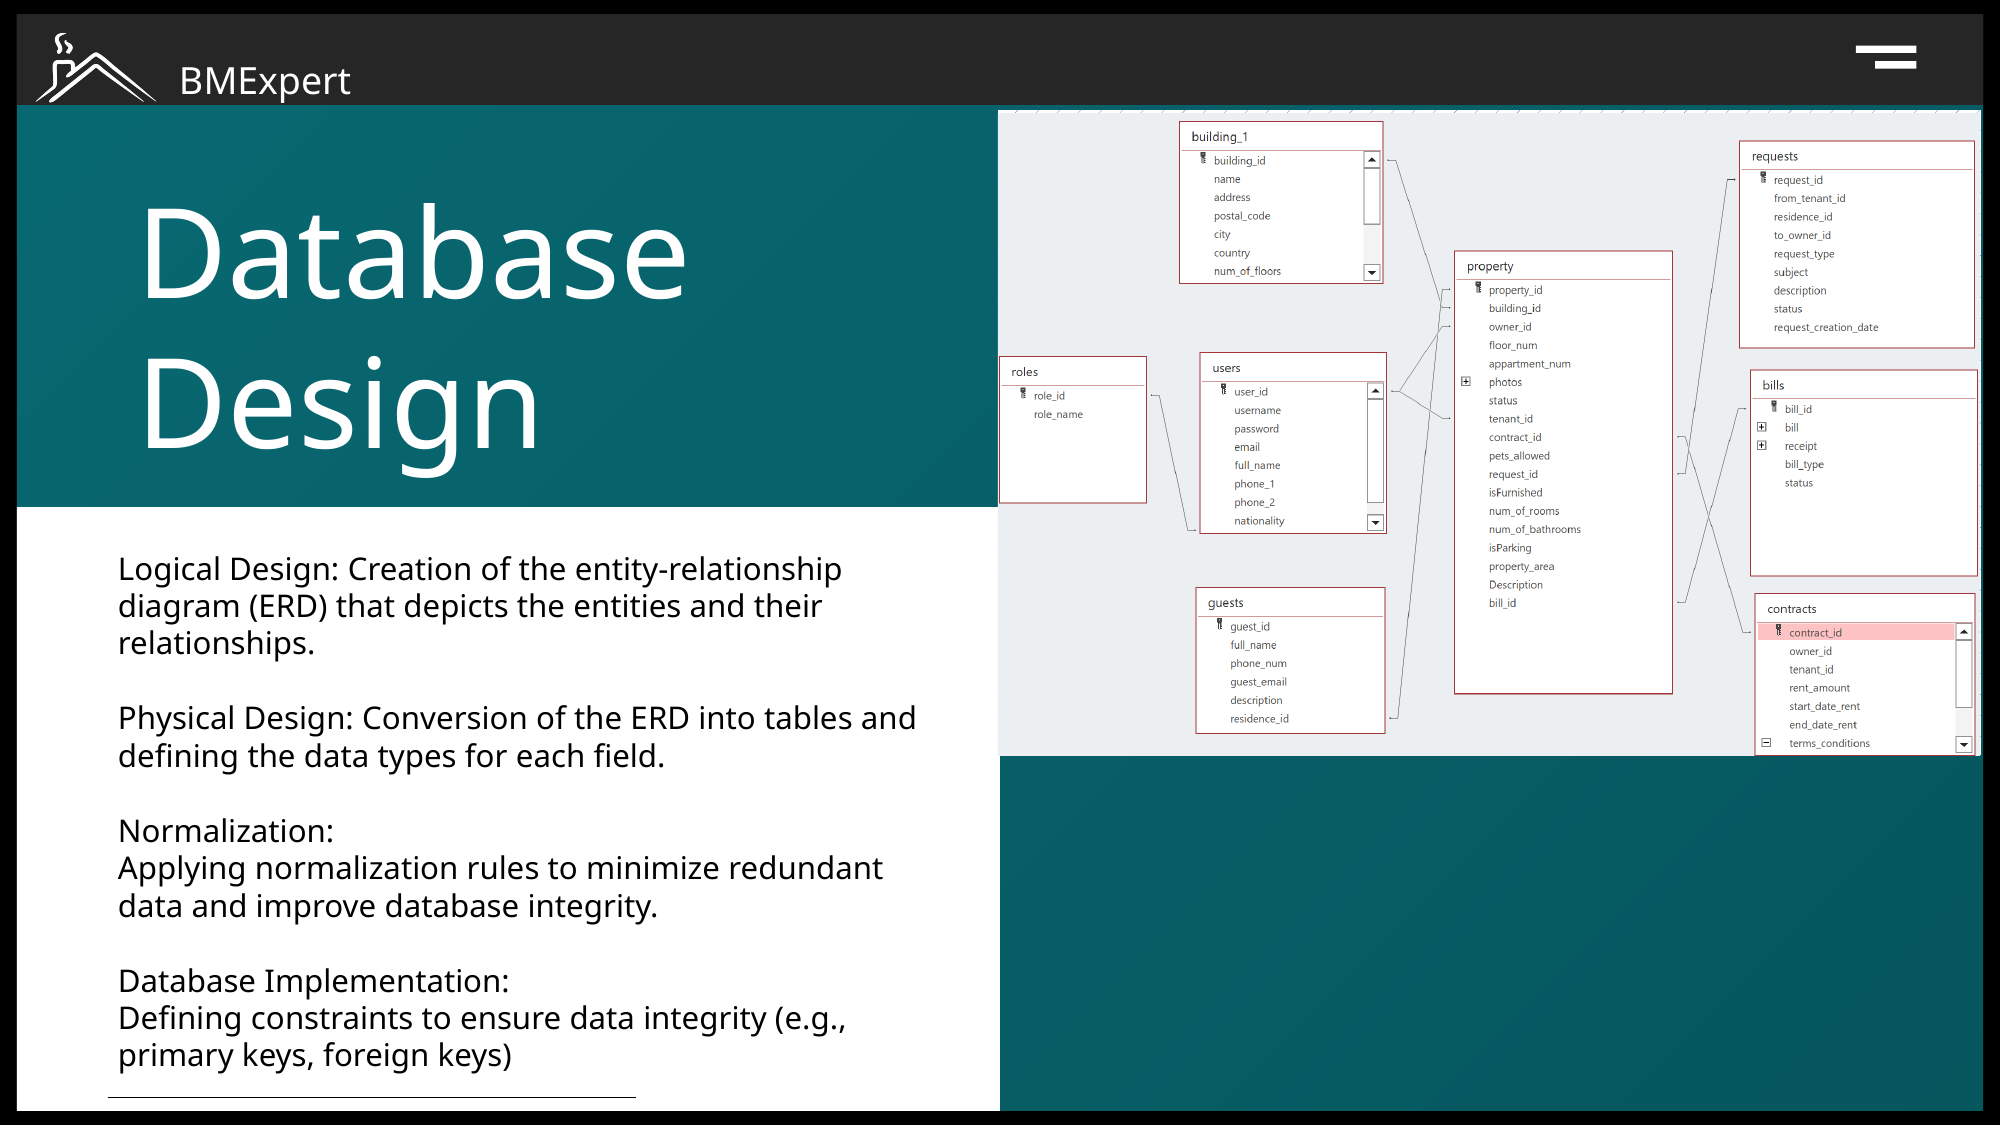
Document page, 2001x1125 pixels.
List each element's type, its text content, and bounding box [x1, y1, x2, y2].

text_box Database Design [121, 166, 707, 482]
text_box BMExpert [179, 49, 450, 109]
picture [18, 0, 179, 144]
picture [997, 109, 1981, 756]
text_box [1855, 45, 1917, 69]
text_box Logical Design: Creation of the entity-relationship diagram (ERD) that depicts the entities and their relationships. Physical Design: Conversion of the ERD into tables and defining the data types for each field. Normalization: Applying normalization rules to minimize redundant data and improve database integrity. Database Implementation: Defining constraints to ensure data integrity (e.g., primary keys, foreign keys) [103, 541, 953, 1081]
